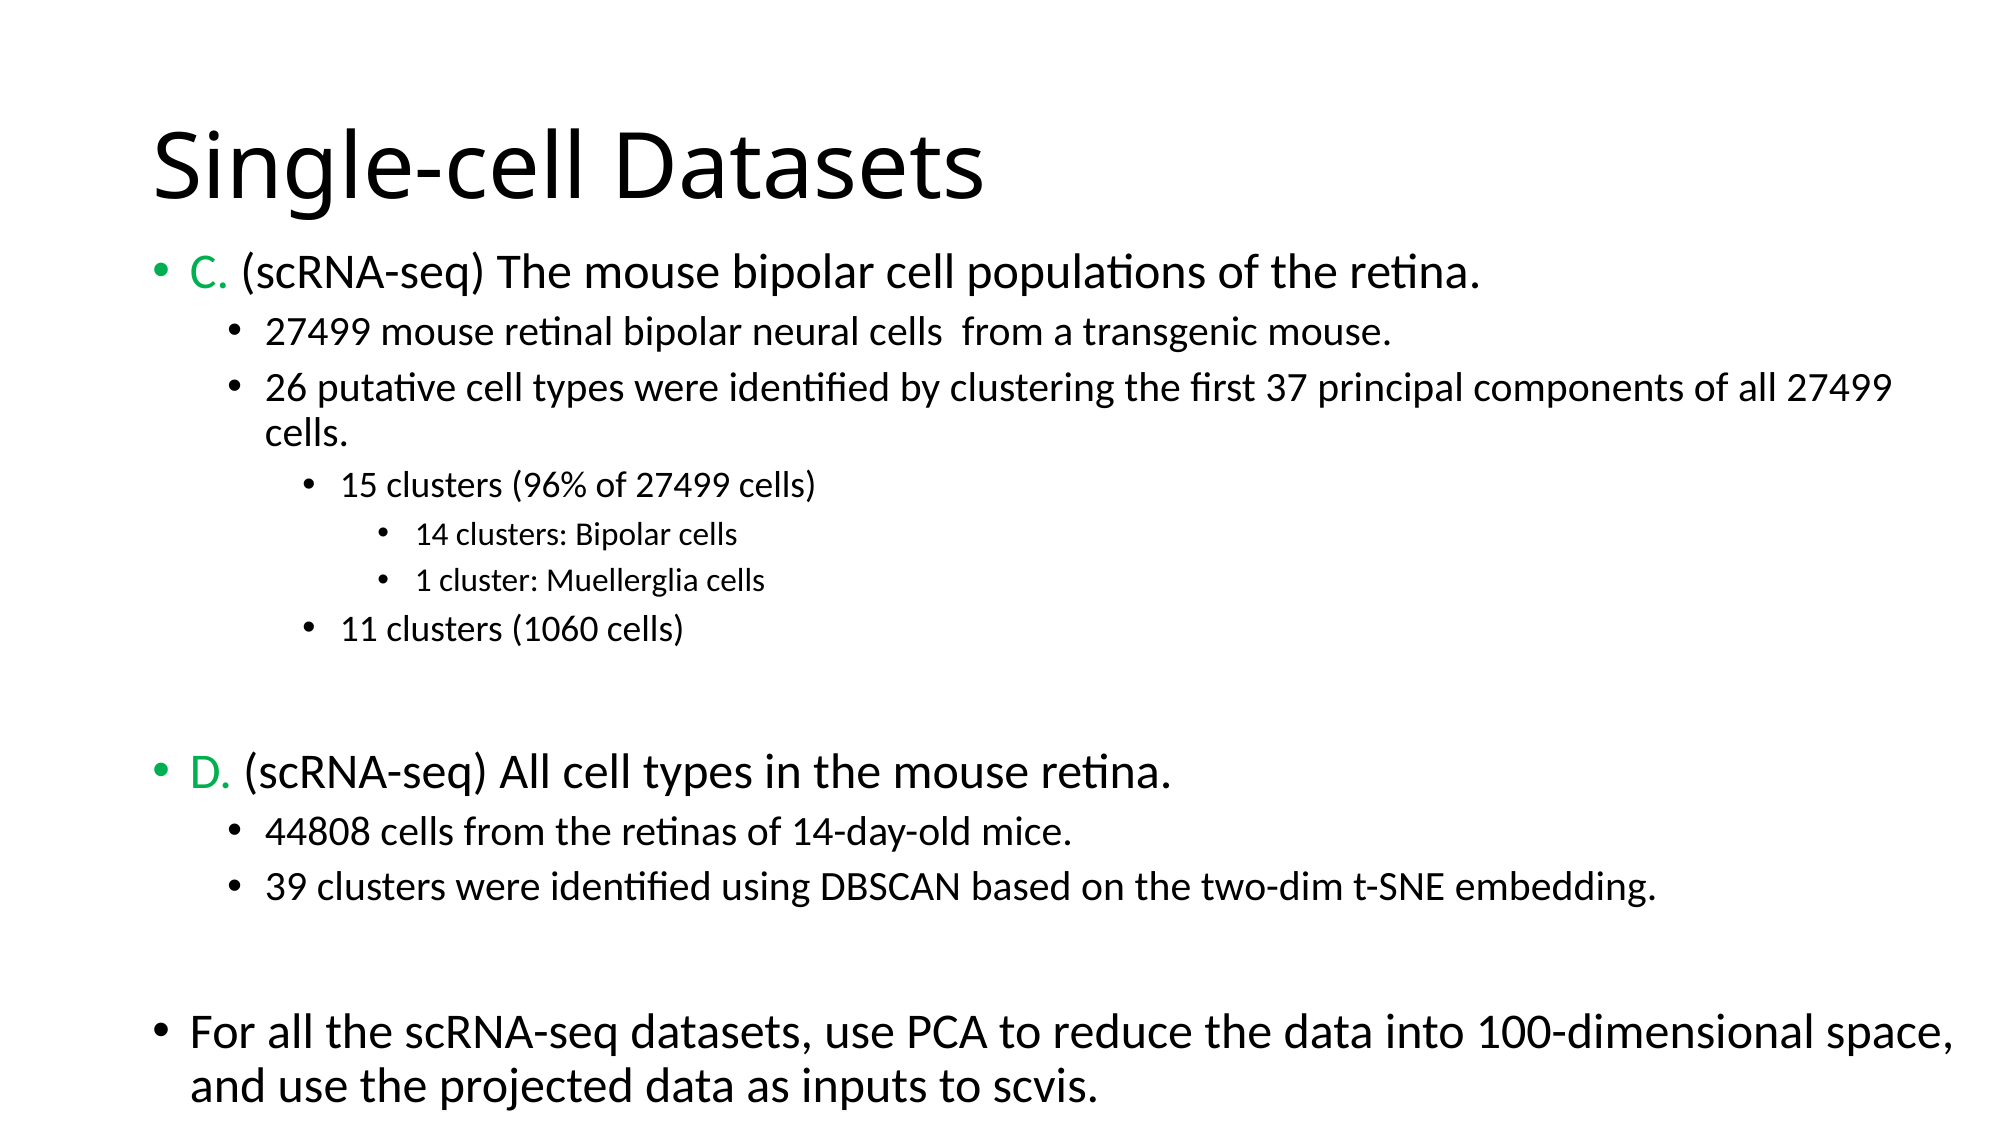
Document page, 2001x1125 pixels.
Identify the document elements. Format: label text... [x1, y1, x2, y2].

list C. (scRNA-seq) The mouse bipolar cell populations of the retina. 27499 mouse retinal bipolar neural cells from a transgenic mouse. 26 putative cell types were identified by clustering the first 37 principal components of all 27499 cells. 15 clusters (96% of 27499 cells) 14 clusters: Bipolar cells 1 cluster: Muellerglia cells 11 clusters (1060 cells) D. (scRNA-seq) All cell types in the mouse retina. 44808 cells from the retinas of 14-day-old mice. 39 clusters were identified using DBSCAN based on the two-dim t-SNE embedding. For all the scRNA-seq datasets, use PCA to reduce the data into 100-dimensional space, and use the projected data as inputs to scvis. [137, 237, 2000, 1125]
title Single-cell Datasets [137, 59, 1863, 237]
